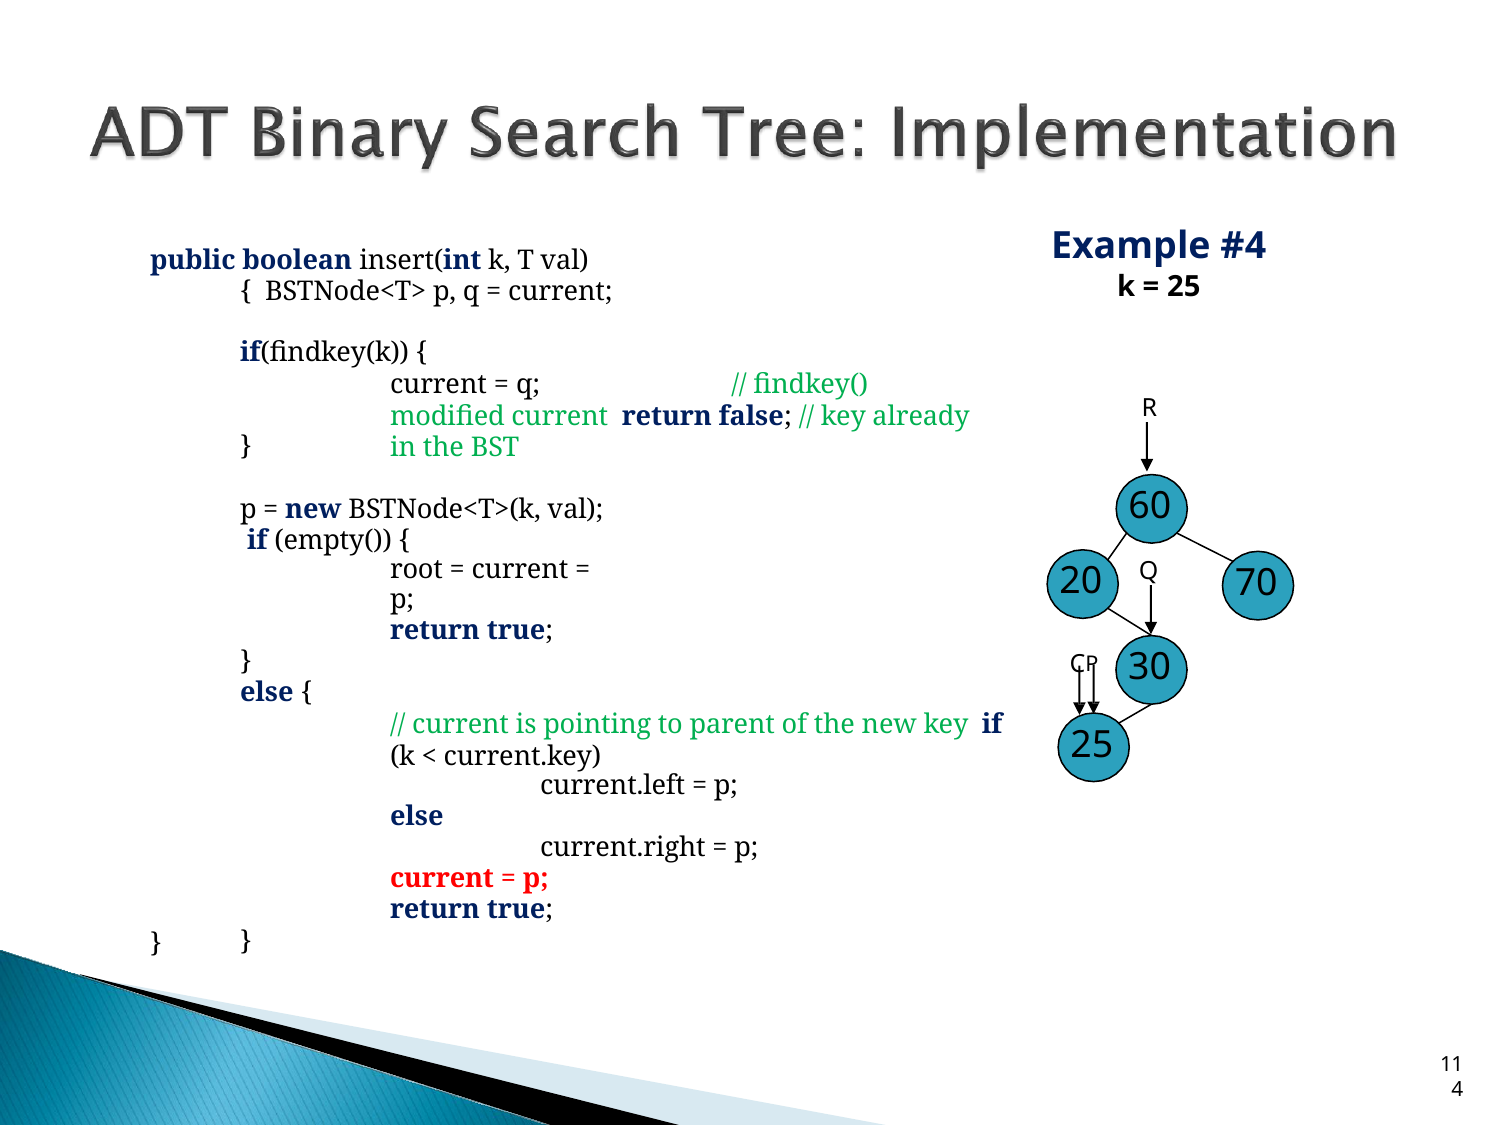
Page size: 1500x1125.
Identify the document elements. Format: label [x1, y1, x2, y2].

text_box [1047, 474, 1294, 782]
picture [0, 948, 558, 1125]
text_box [44, 75, 1465, 186]
text_box [1139, 409, 1160, 472]
title [232, 220, 1268, 409]
text_box [147, 925, 166, 959]
slide_number [1435, 1054, 1469, 1125]
text_box [237, 492, 1029, 957]
text_box [147, 243, 232, 306]
text_box [237, 409, 974, 462]
